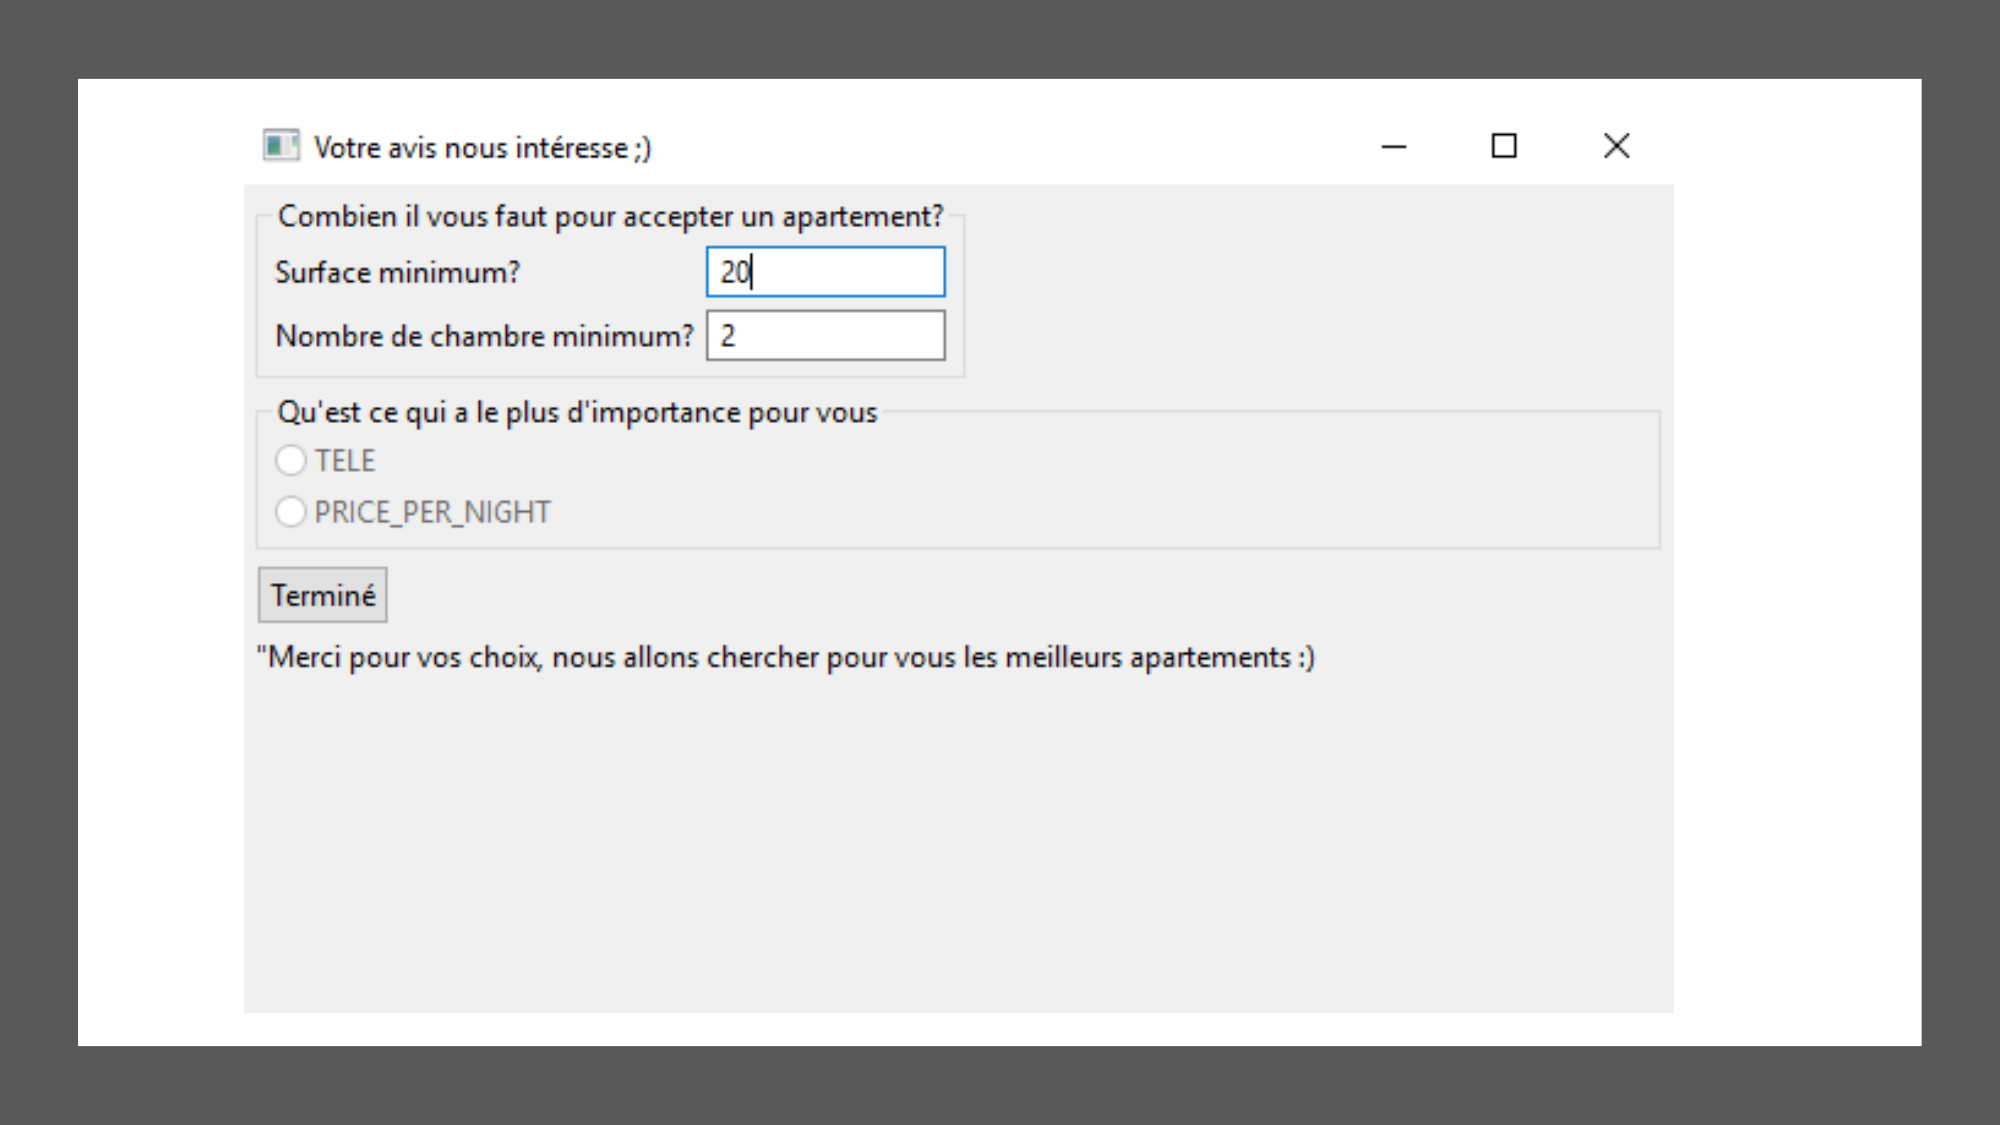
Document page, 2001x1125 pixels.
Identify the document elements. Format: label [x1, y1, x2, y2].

text_box [77, 78, 1923, 1047]
picture [243, 112, 1674, 1013]
text_box [0, 0, 2000, 1125]
